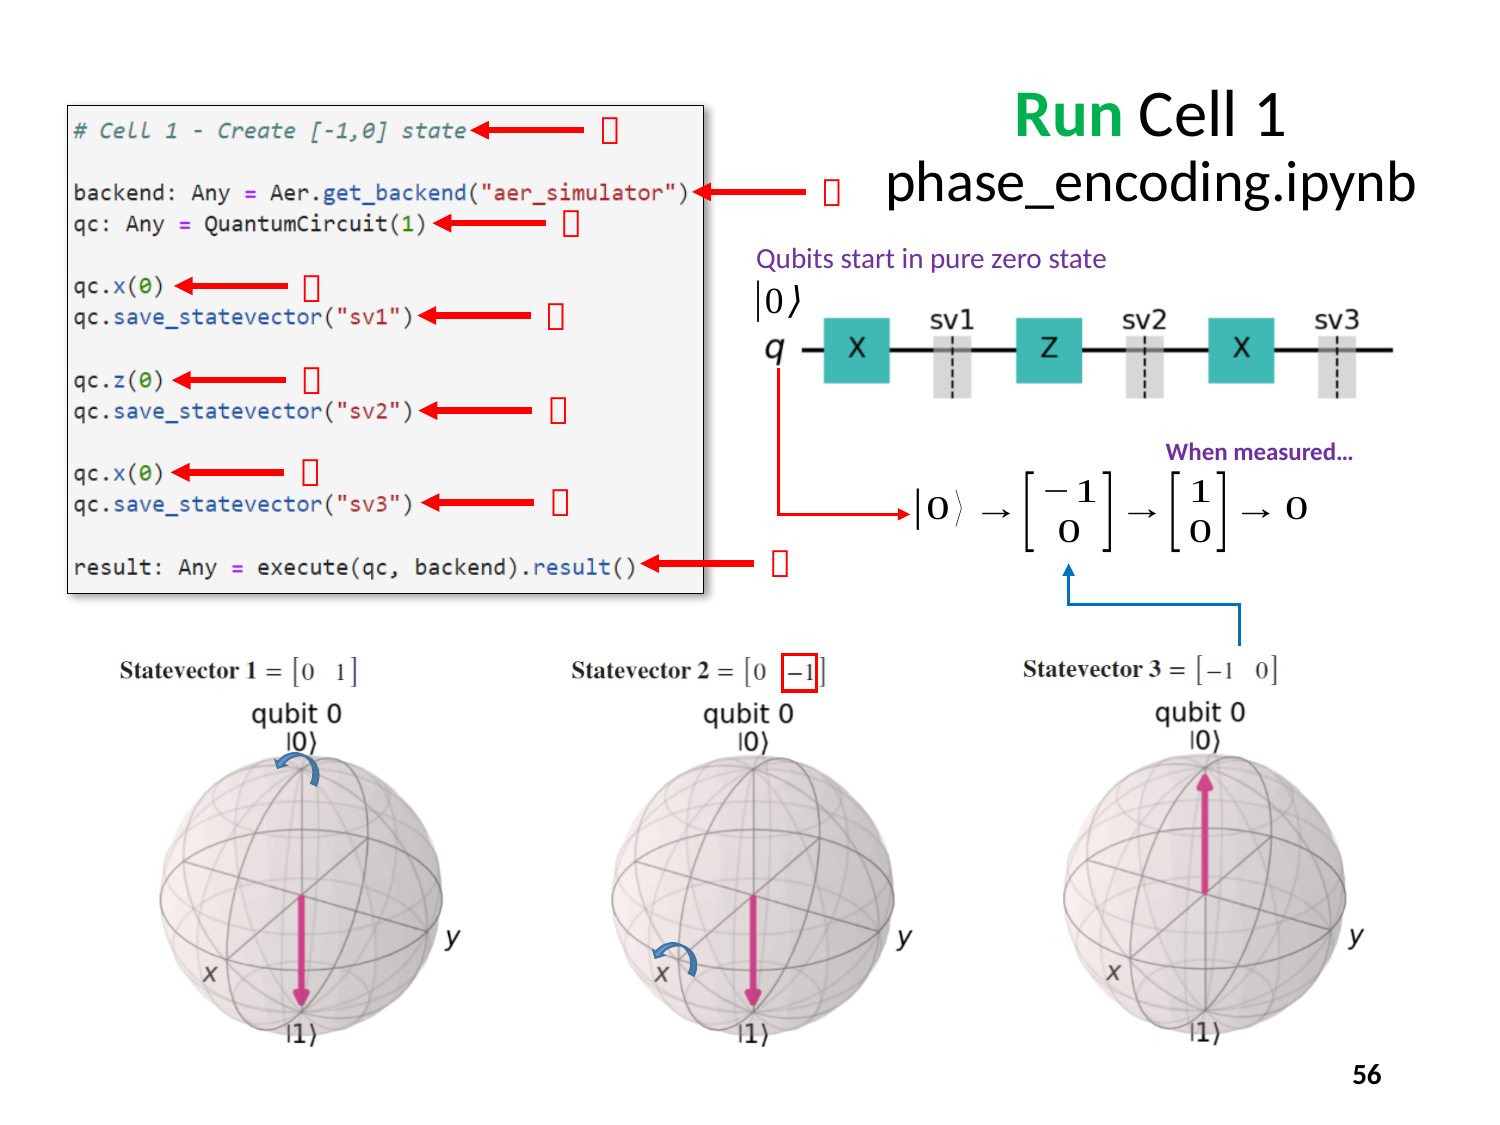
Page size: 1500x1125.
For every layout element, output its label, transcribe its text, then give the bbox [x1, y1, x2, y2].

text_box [418, 379, 596, 441]
picture [103, 645, 489, 1065]
text_box [909, 493, 972, 536]
text_box When measured… [1150, 427, 1379, 473]
slide_number 56 [1059, 1065, 1397, 1103]
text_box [417, 285, 593, 347]
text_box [432, 192, 608, 254]
text_box [1021, 467, 1117, 564]
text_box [771, 375, 918, 507]
picture [1011, 645, 1397, 1065]
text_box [171, 349, 349, 410]
picture [67, 105, 704, 594]
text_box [170, 441, 348, 502]
title Run Cell 1 phase_encoding.ipynb [859, 56, 1443, 238]
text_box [640, 532, 817, 594]
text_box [692, 161, 869, 223]
text_box Qubits start in pure zero state [741, 232, 1139, 279]
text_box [1113, 518, 1196, 691]
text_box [173, 257, 349, 319]
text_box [420, 471, 598, 533]
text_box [470, 99, 647, 161]
picture [557, 645, 943, 1065]
picture [737, 279, 1418, 412]
